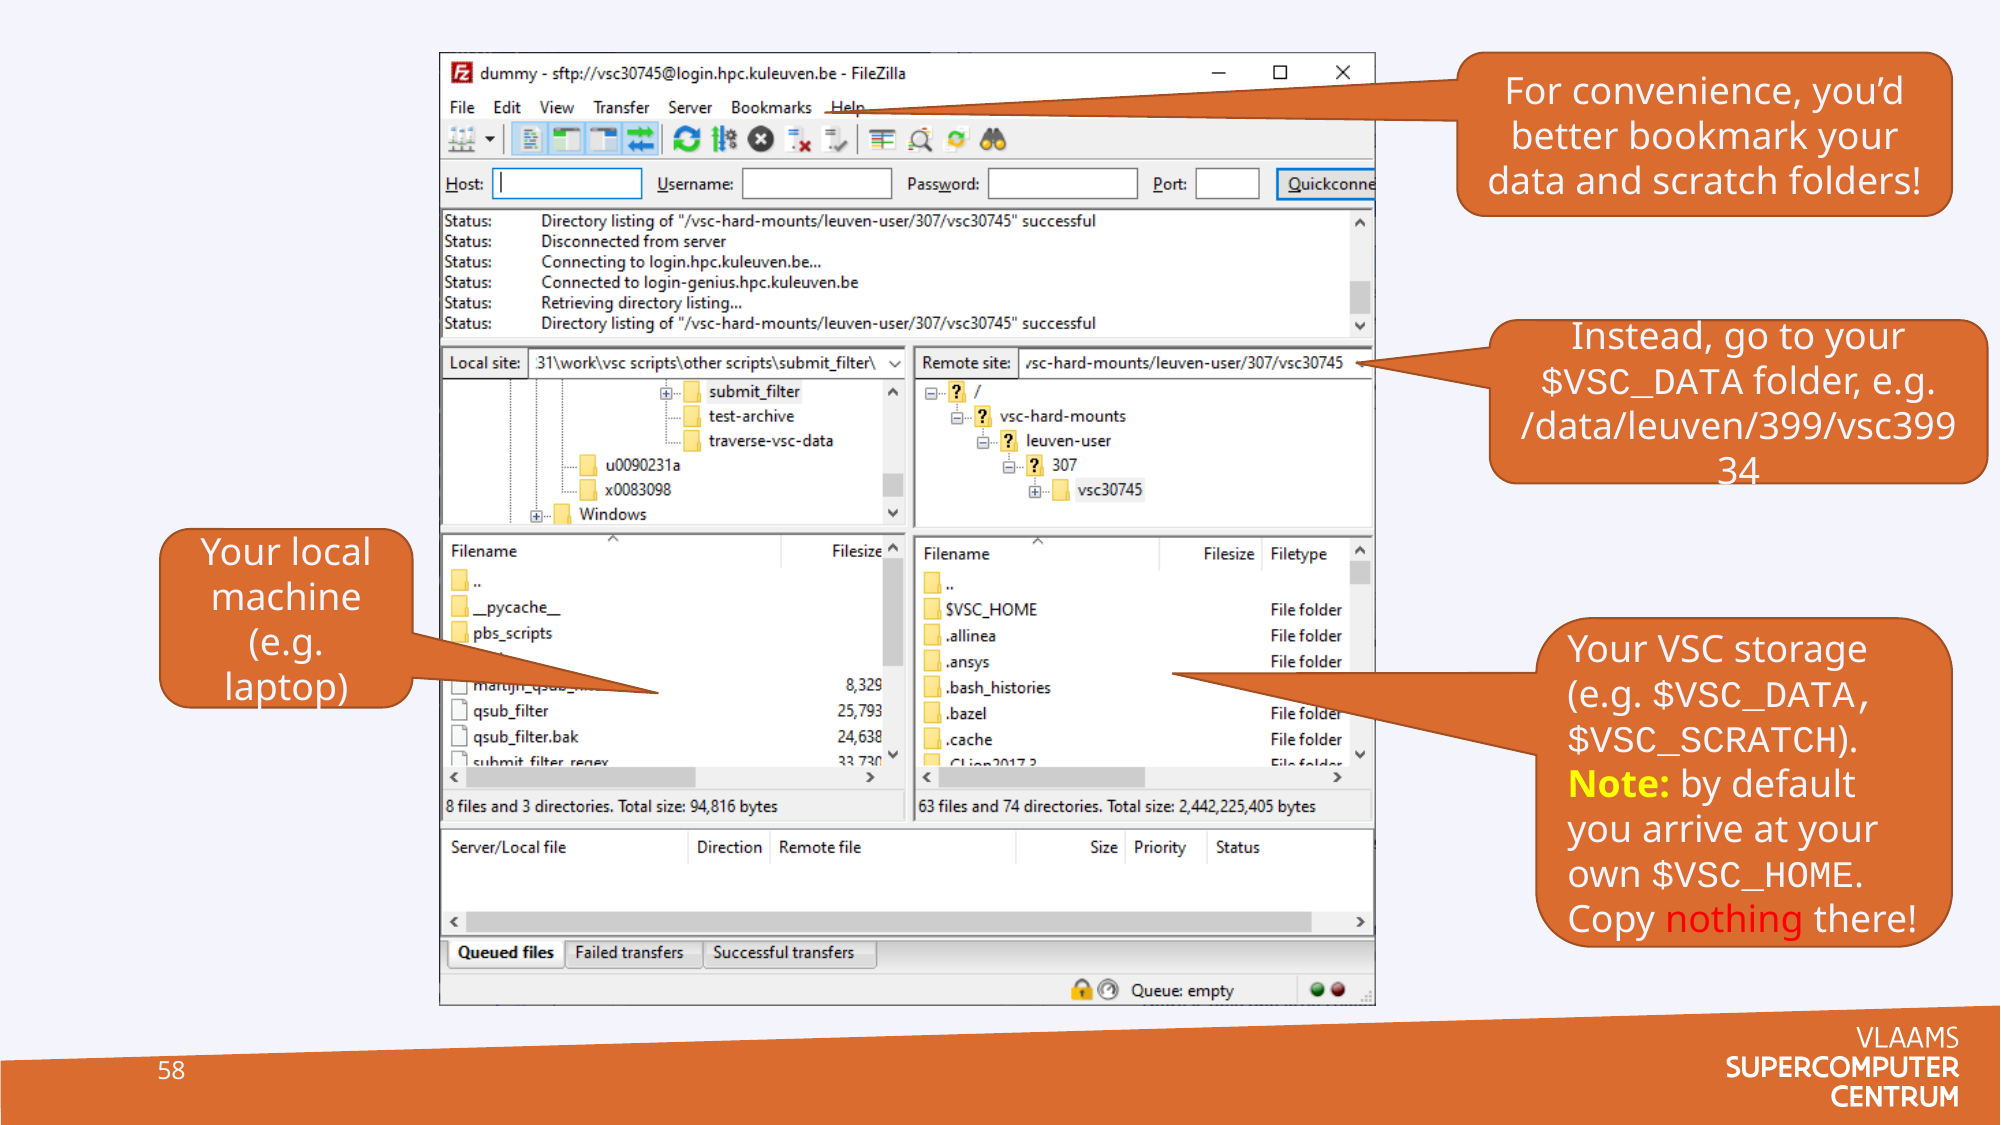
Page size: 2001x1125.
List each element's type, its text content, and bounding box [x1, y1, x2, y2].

text_box Your VSC storage (e.g. $VSC_DATA, $VSC_SCRATCH). Note: by default you arrive at your own $VSC_HOME. Copy nothing there! [1376, 617, 1953, 948]
picture [439, 52, 1376, 1006]
text_box Your local machine (e.g. laptop) [158, 527, 439, 709]
text_box Instead, go to your $VSC_DATA folder, e.g. /data/leuven/399/vsc39934 [1376, 319, 1989, 485]
text_box 58 [94, 1018, 201, 1125]
picture [1725, 1021, 1960, 1117]
text_box For convenience, you’d better bookmark your data and scratch folders! [1376, 51, 1954, 217]
